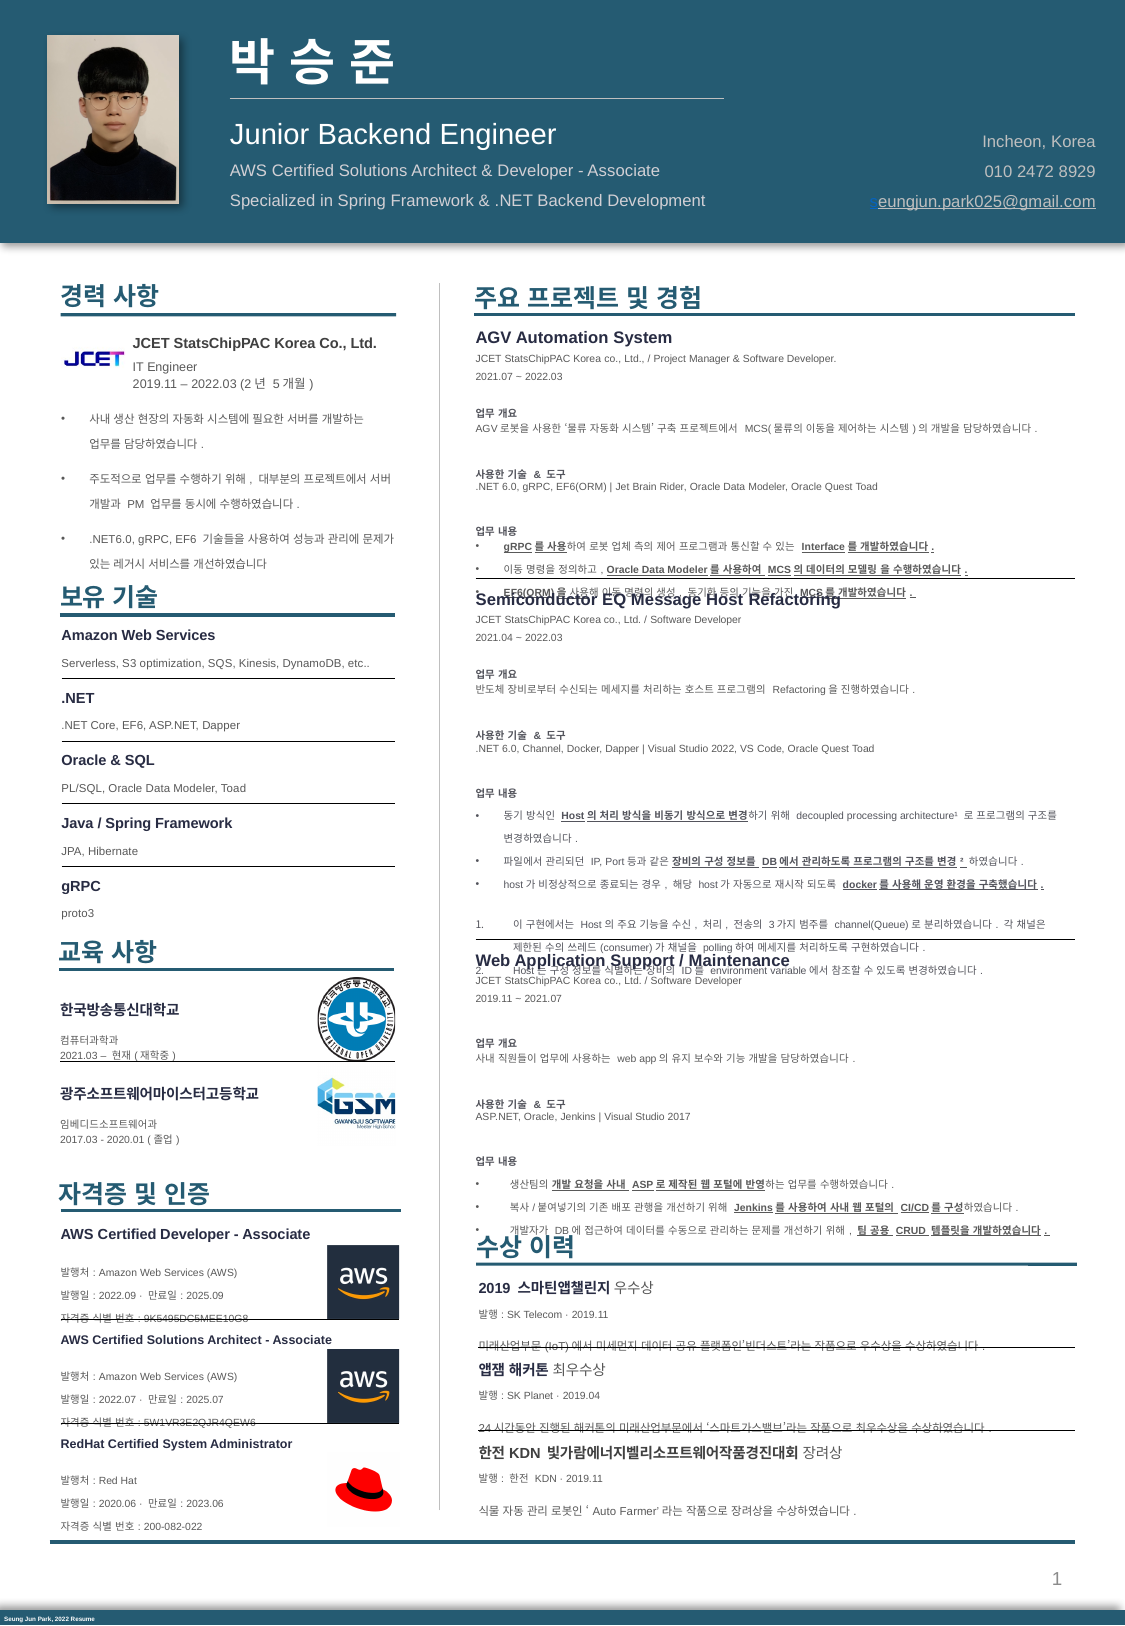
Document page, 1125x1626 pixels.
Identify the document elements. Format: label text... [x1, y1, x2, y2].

text_box Seung Jun Park, 2022 Resume [4, 1614, 616, 1625]
text_box 박 승 준 Junior Backend Engineer AWS Certified Solutions Architect & Developer - Associate Specialized in Spring Framework & .NET Backend Development [229, 30, 868, 218]
table_cell 임베디드소프트웨어과 2017.03 - 2020.01 (졸업) [60, 1097, 318, 1145]
table_cell 광주소프트웨어마이스터고등학교 [60, 1062, 318, 1097]
table_header AGV Automation System JCET StatsChipPAC Korea co., Ltd., / Project Manager & Software Developer. 2021.07 ~ 2022.03 업무 개요 AGV로봇을 사용한 ‘물류 자동화 시스템’ 구축 프로젝트에서 MCS(물류의 이동을 제어하는 시스템)의 개발을 담당하였습니다. 사용한 기술 & 도구 .NET 6.0, gRPC, EF6(ORM) | Jet Brain Rider, Oracle Data Modeler, Oracle Quest Toad 업무 내용 gRPC를 사용하여 로봇 업체 측의 제어 프로그램과 통신할 수 있는 Interface를 개발하였습니다. 이동 명령을 정의하고, Oracle Data Modeler를 사용하여 MCS의 데이터의 모델링 을 수행하였습니다. EF6(ORM)을 사용해 이동 명령의 생성, 동기화 등의 기능을 가진 MCS를 개발하였습니다. [475, 316, 1075, 578]
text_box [474, 259, 1076, 315]
table_cell Java / Spring Framework JPA, Hibernate [62, 804, 395, 866]
text_box [0, 1610, 1125, 1625]
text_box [58, 1156, 401, 1211]
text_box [58, 913, 395, 970]
table_header [318, 978, 395, 1061]
table_cell Oracle & SQL PL/SQL, Oracle Data Modeler, Toad [62, 742, 395, 803]
table_cell AWS Certified Solutions Architect - Associate [61, 1320, 399, 1349]
table_cell [327, 1349, 399, 1423]
table_cell 컴퓨터과학과 2021.03 – 현재(재학중) [60, 1013, 318, 1061]
table_cell 발행처: Amazon Web Services (AWS) 발행일: 2022.09 · 만료일: 2025.09 자격증 식별 번호: 9K5495DC5MEE10G8 [61, 1245, 327, 1319]
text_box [476, 1209, 1077, 1265]
picture [47, 34, 179, 204]
table_cell RedHat Certified System Administrator [61, 1424, 399, 1453]
table_header 2019 스마틴앱챌린지 우수상 발행: SK Telecom · 2019.11 미래산업부문(IoT)에서 미세먼지 데이터 공유 플랫폼인’빈더스트’라는 작품으로 우수상을 수상하였습니다. [478, 1265, 1075, 1347]
table_header Amazon Web Services Serverless, S3 optimization, SQS, Kinesis, DynamoDB, etc.. [62, 616, 395, 678]
table_cell [327, 1453, 399, 1527]
text_box [0, 0, 1125, 243]
table_cell Web Application Support / Maintenance JCET StatsChipPAC Korea co., Ltd. / Software Developer 2019.11 ~ 2021.07 업무 개요 사내 직원들이 업무에 사용하는 web app의 유지 보수와 기능 개발을 담당하였습니다. 사용한 기술 & 도구 ASP.NET, Oracle, Jenkins | Visual Studio 2017 업무 내용 생산팀의 개발 요청을 사내 ASP로 제작된 웹 포털에 반영하는 업무를 수행하였습니다. 복사/붙여넣기의 기존 배포 관행을 개선하기 위해 Jenkins를 사용하여 사내 웹 포털의 CI/CD를 구성하였습니다. 개발자가 DB에 접근하여 데이터를 수동으로 관리하는 문제를 개선하기 위해, 팀 공용 CRUD 템플릿을 개발하였습니다. [475, 940, 1075, 1209]
slide_number 1 [824, 1534, 1078, 1600]
table_cell [318, 1062, 395, 1145]
table_cell 발행처: Red Hat 발행일: 2020.06 · 만료일: 2023.06 자격증 식별 번호: 200-082-022 [61, 1453, 327, 1527]
table_cell Semiconductor EQ Message Host Refactoring JCET StatsChipPAC Korea co., Ltd. / Software Developer 2021.04 ~ 2022.03 업무 개요 반도체 장비로부터 수신되는 메세지를 처리하는 호스트 프로그램의 Refactoring을 진행하였습니다. 사용한 기술 & 도구 .NET 6.0, Channel, Docker, Dapper | Visual Studio 2022, VS Code, Oracle Quest Toad 업무 내용 동기 방식인 Host의 처리 방식을 비동기 방식으로 변경하기 위해 decoupled processing architecture¹ 로 프로그램의 구조를 변경하였습니다. 파일에서 관리되던 IP, Port등과 같은 장비의 구성 정보를 DB에서 관리하도록 프로그램의 구조를 변경² 하였습니다. host가 비정상적으로 종료되는 경우, 해당 host가 자동으로 재시작 되도록 docker를 사용해 운영 환경을 구축했습니다. 이 구현에서는 Host의 주요 기능을 수신, 처리, 전송의 3가지 범주를 channel(Queue)로 분리하였습니다. 각 채널은 제한된 수의 쓰레드(consumer)가 채널을 polling하여 메세지를 처리하도록 구현하였습니다. Host는 구성 정보를 식별하는 장비의 ID를 environment variable에서 참조할 수 있도록 변경하였습니다. [475, 579, 1075, 939]
table_cell 한전KDN 빛가람에너지벨리소프트웨어작품경진대회 장려상 발행: 한전 KDN · 2019.11 식물 자동 관리 로봇인 ‘Auto Farmer’라는 작품으로 장려상을 수상하였습니다. [478, 1431, 1075, 1511]
table_cell 앱잼 해커톤 최우수상 발행: SK Planet · 2019.04 24시간동안 진행된 해커톤의 미래산업부문에서 ‘스마트가스밸브’라는 작품으로 최우수상을 수상하였습니다. [478, 1348, 1075, 1430]
table_header 한국방송통신대학교 [60, 978, 318, 1013]
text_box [60, 258, 412, 425]
table_header AWS Certified Developer - Associate [61, 1211, 399, 1245]
table_cell 사내 생산 현장의 자동화 시스템에 필요한 서버를 개발하는 업무를 담당하였습니다. 주도적으로 업무를 수행하기 위해, 대부분의 프로젝트에서 서버 개발과 PM 업무를 동시에 수행하였습니다. .NET6.0, gRPC, EF6 기술들을 사용하여 성능과 관리에 문제가 있는 레거시 서비스를 개선하였습니다 [61, 425, 397, 554]
table_cell 발행처: Amazon Web Services (AWS) 발행일: 2022.07 · 만료일: 2025.07 자격증 식별 번호: 5W1VR3E2QJR4QEW6 [61, 1349, 327, 1423]
table_cell gRPC proto3 [62, 867, 395, 913]
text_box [59, 558, 396, 615]
table_cell [327, 1245, 399, 1319]
table_cell .NET .NET Core, EF6, ASP.NET, Dapper [62, 679, 395, 741]
text_box Incheon, Korea 010 2472 8929 seungjun.park025@gmail.com [842, 120, 1111, 218]
